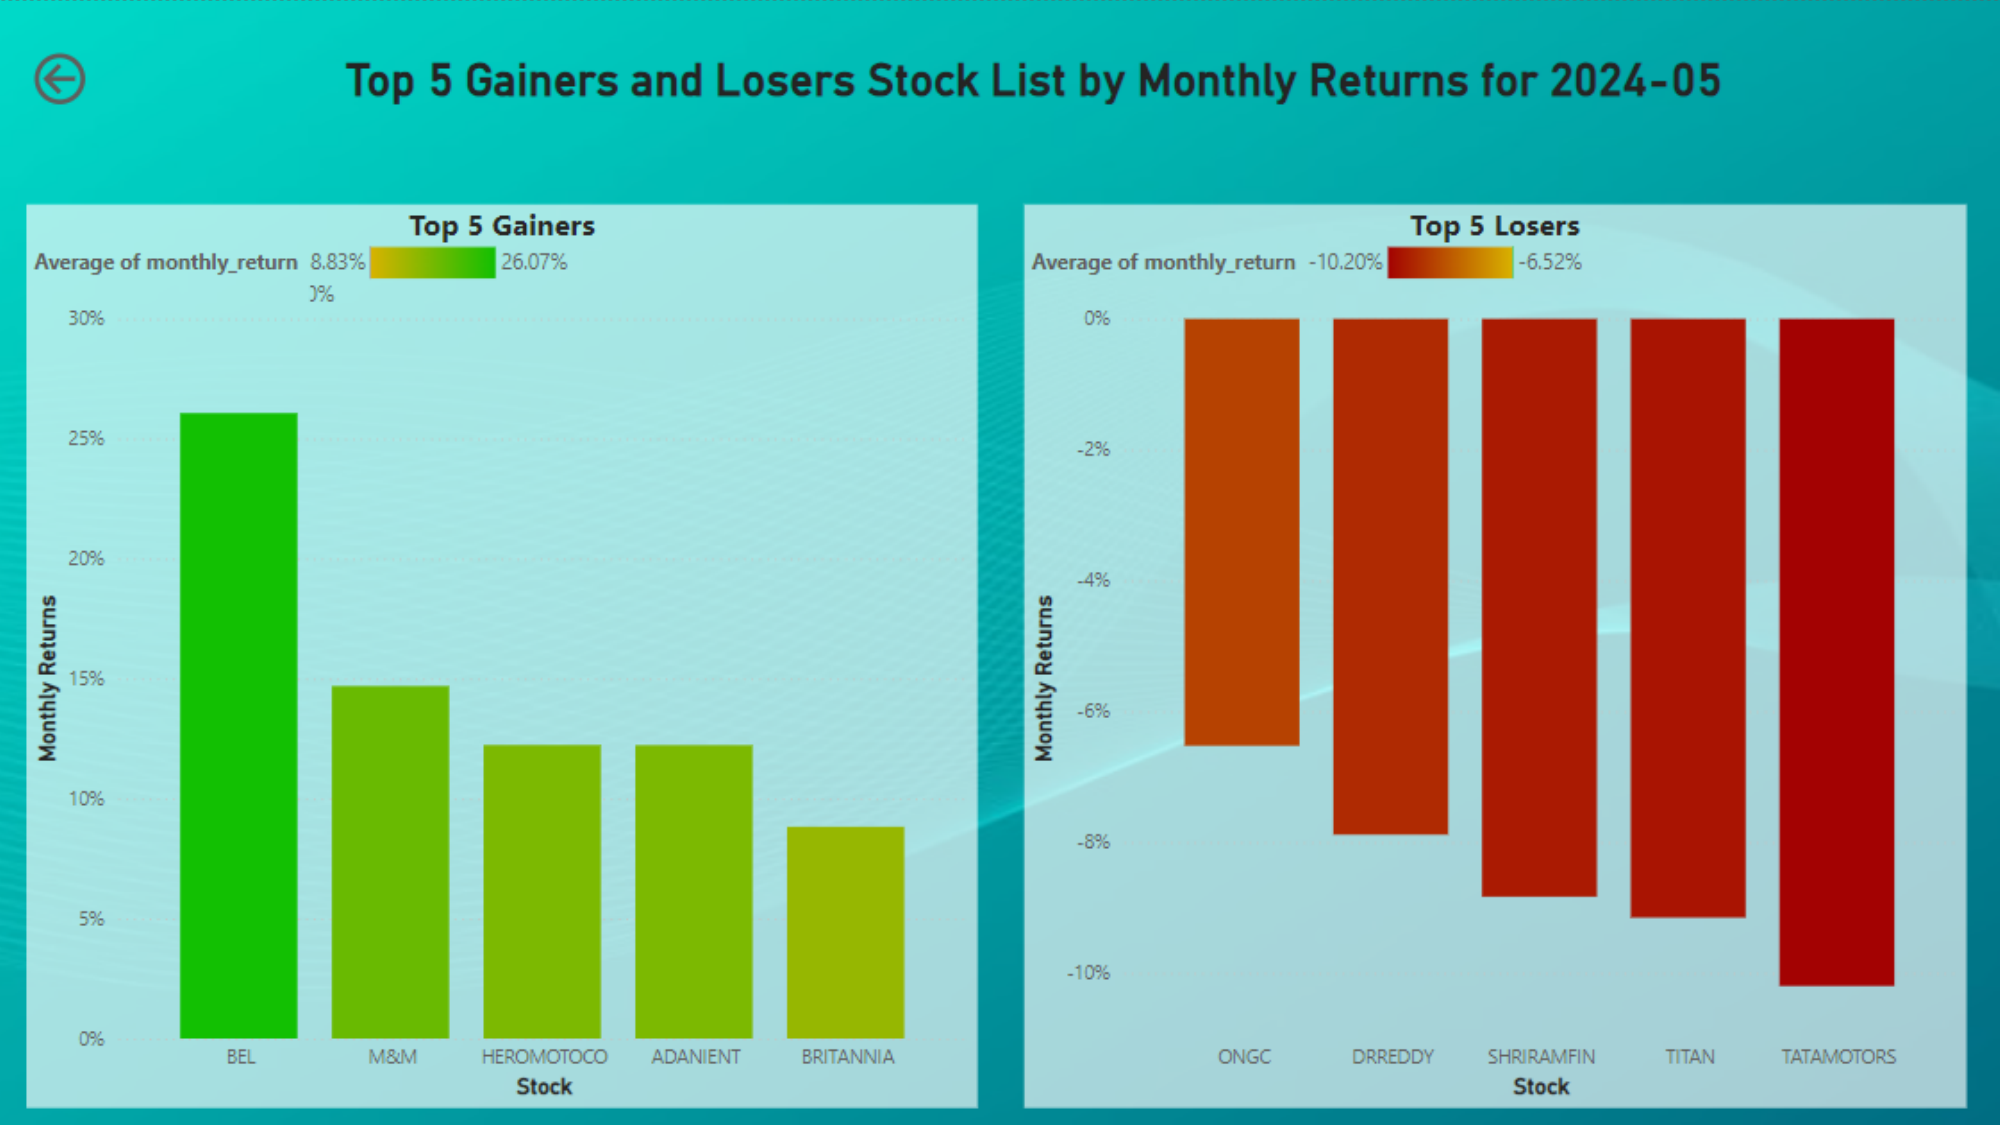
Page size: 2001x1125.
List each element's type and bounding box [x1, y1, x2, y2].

list [0, 0, 2000, 1125]
